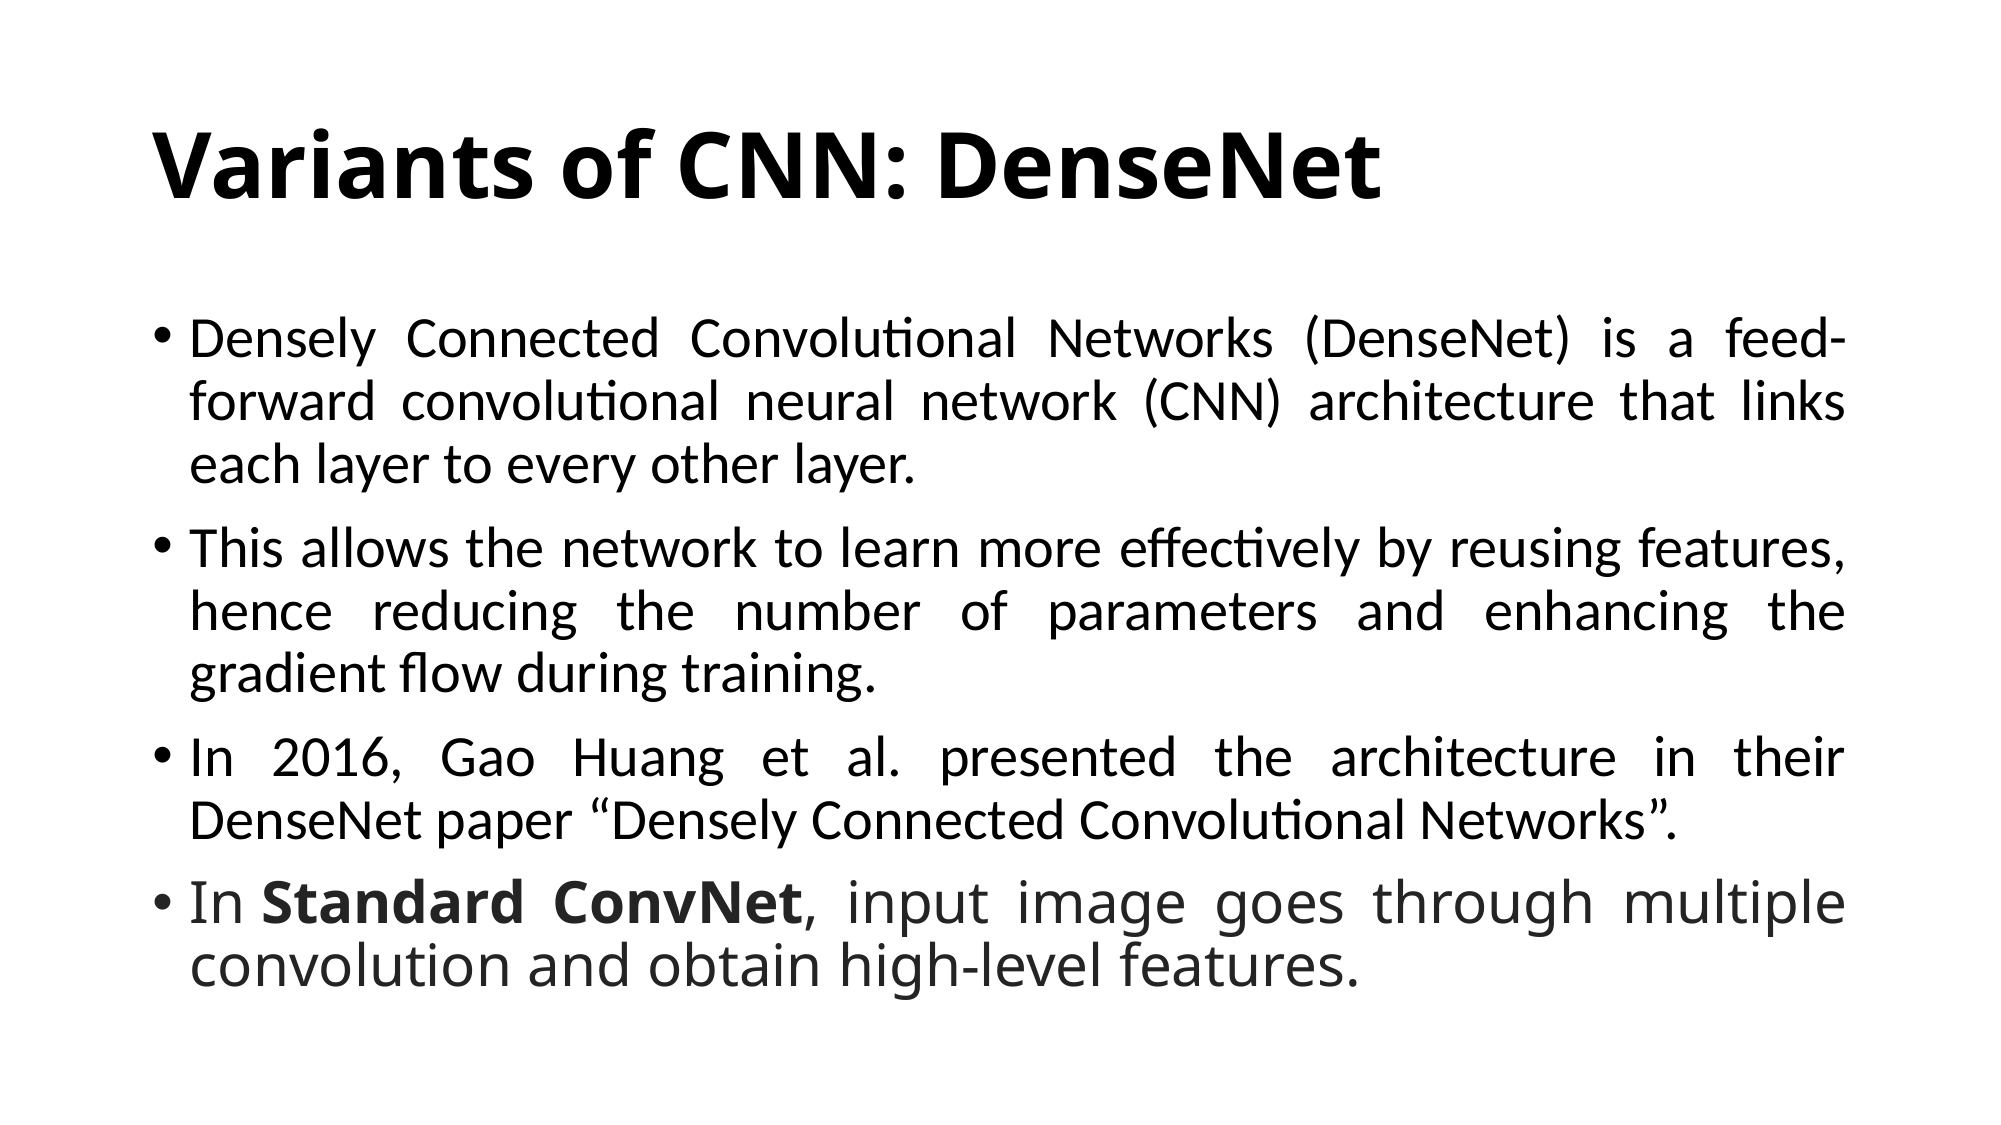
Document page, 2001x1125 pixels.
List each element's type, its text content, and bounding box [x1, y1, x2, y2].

title Variants of CNN: DenseNet [137, 59, 1863, 278]
list Densely Connected Convolutional Networks (DenseNet) is a feed-forward convolutional neural network (CNN) architecture that links each layer to every other layer. This allows the network to learn more effectively by reusing features, hence reducing the number of parameters and enhancing the gradient flow during training. In 2016, Gao Huang et al. presented the architecture in their DenseNet paper “Densely Connected Convolutional Networks”. In Standard ConvNet, input image goes through multiple convolution and obtain high-level features. [137, 299, 1863, 1014]
